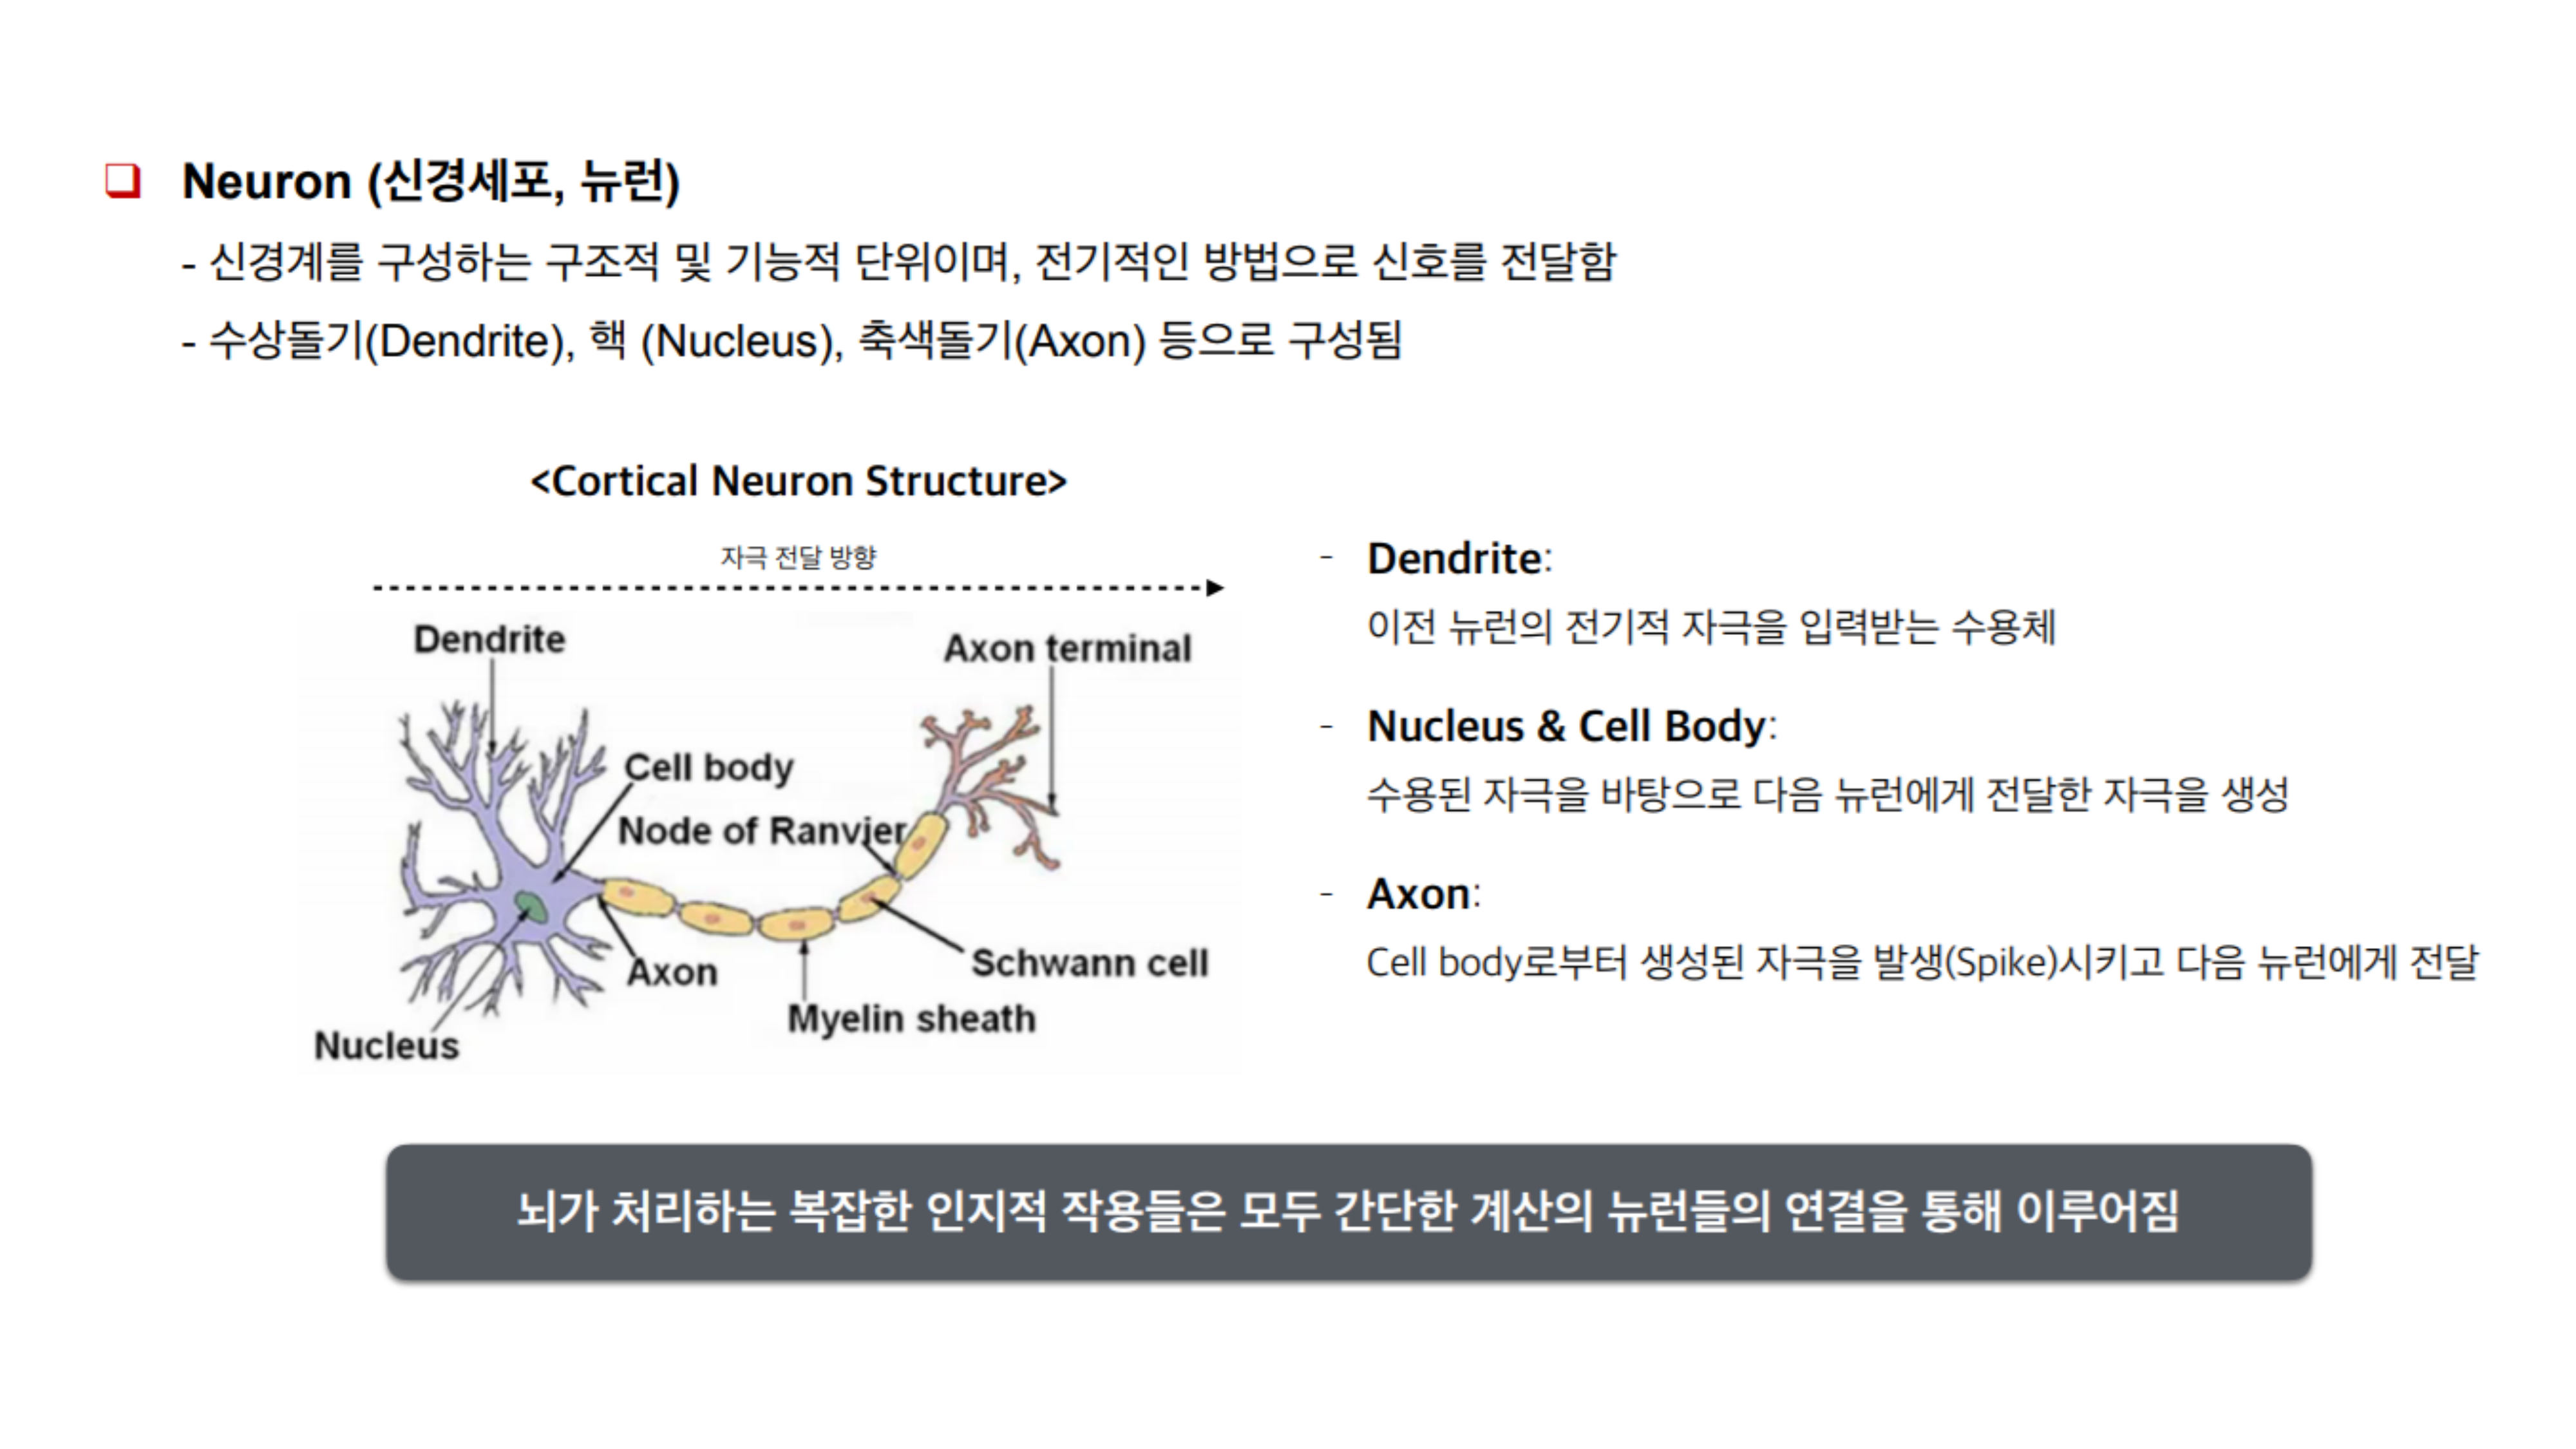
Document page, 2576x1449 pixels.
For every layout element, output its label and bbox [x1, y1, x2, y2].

picture [72, 140, 2504, 1309]
